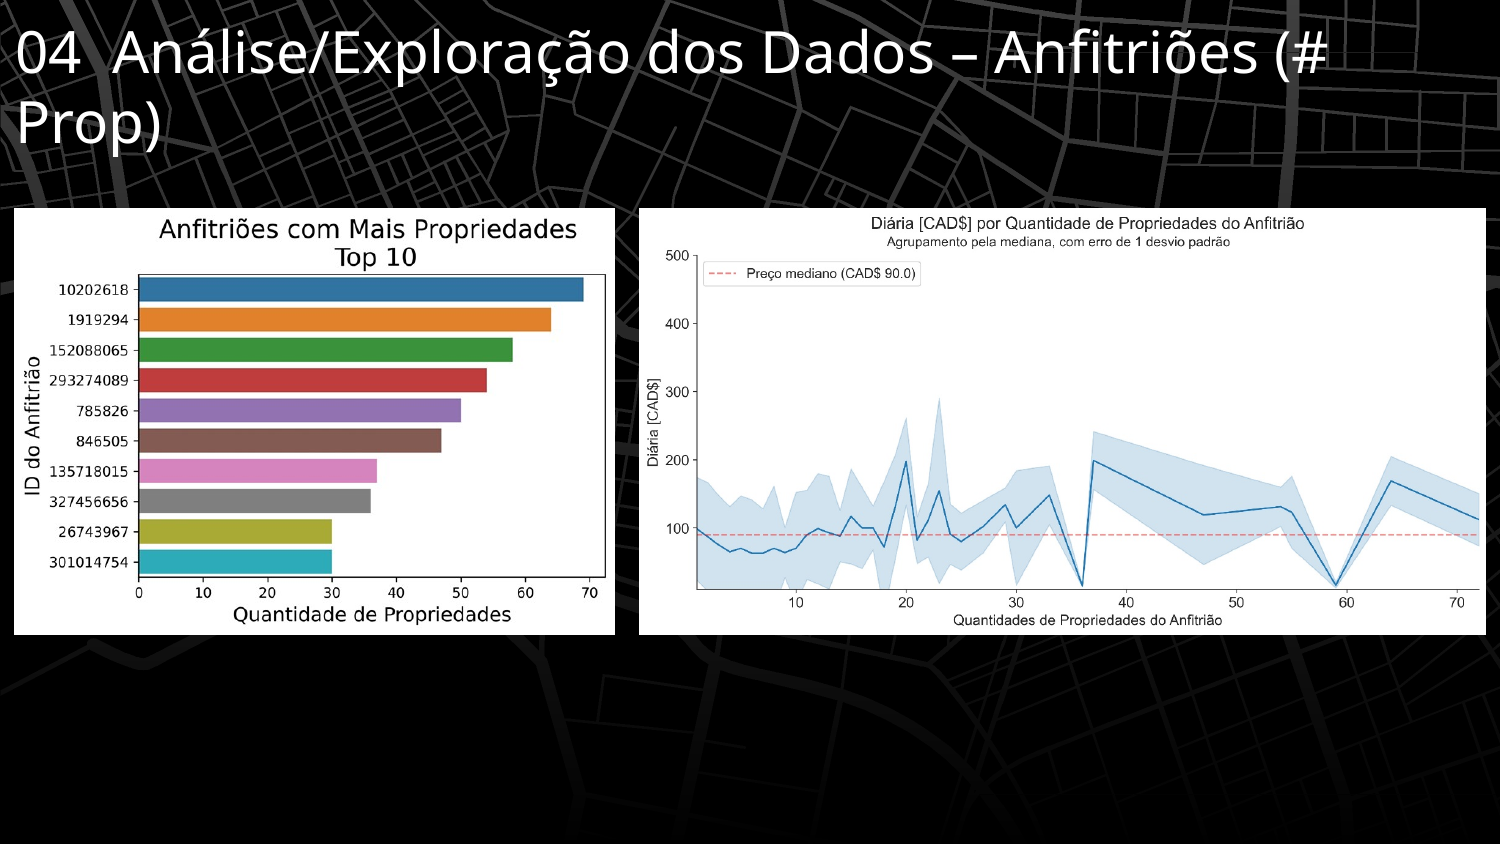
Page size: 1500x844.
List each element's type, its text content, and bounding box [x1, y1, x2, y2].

title 04 Análise/Exploração dos Dados – Anfitriões (# Prop) [0, 0, 1500, 80]
picture [13, 208, 615, 636]
picture [638, 208, 1486, 636]
